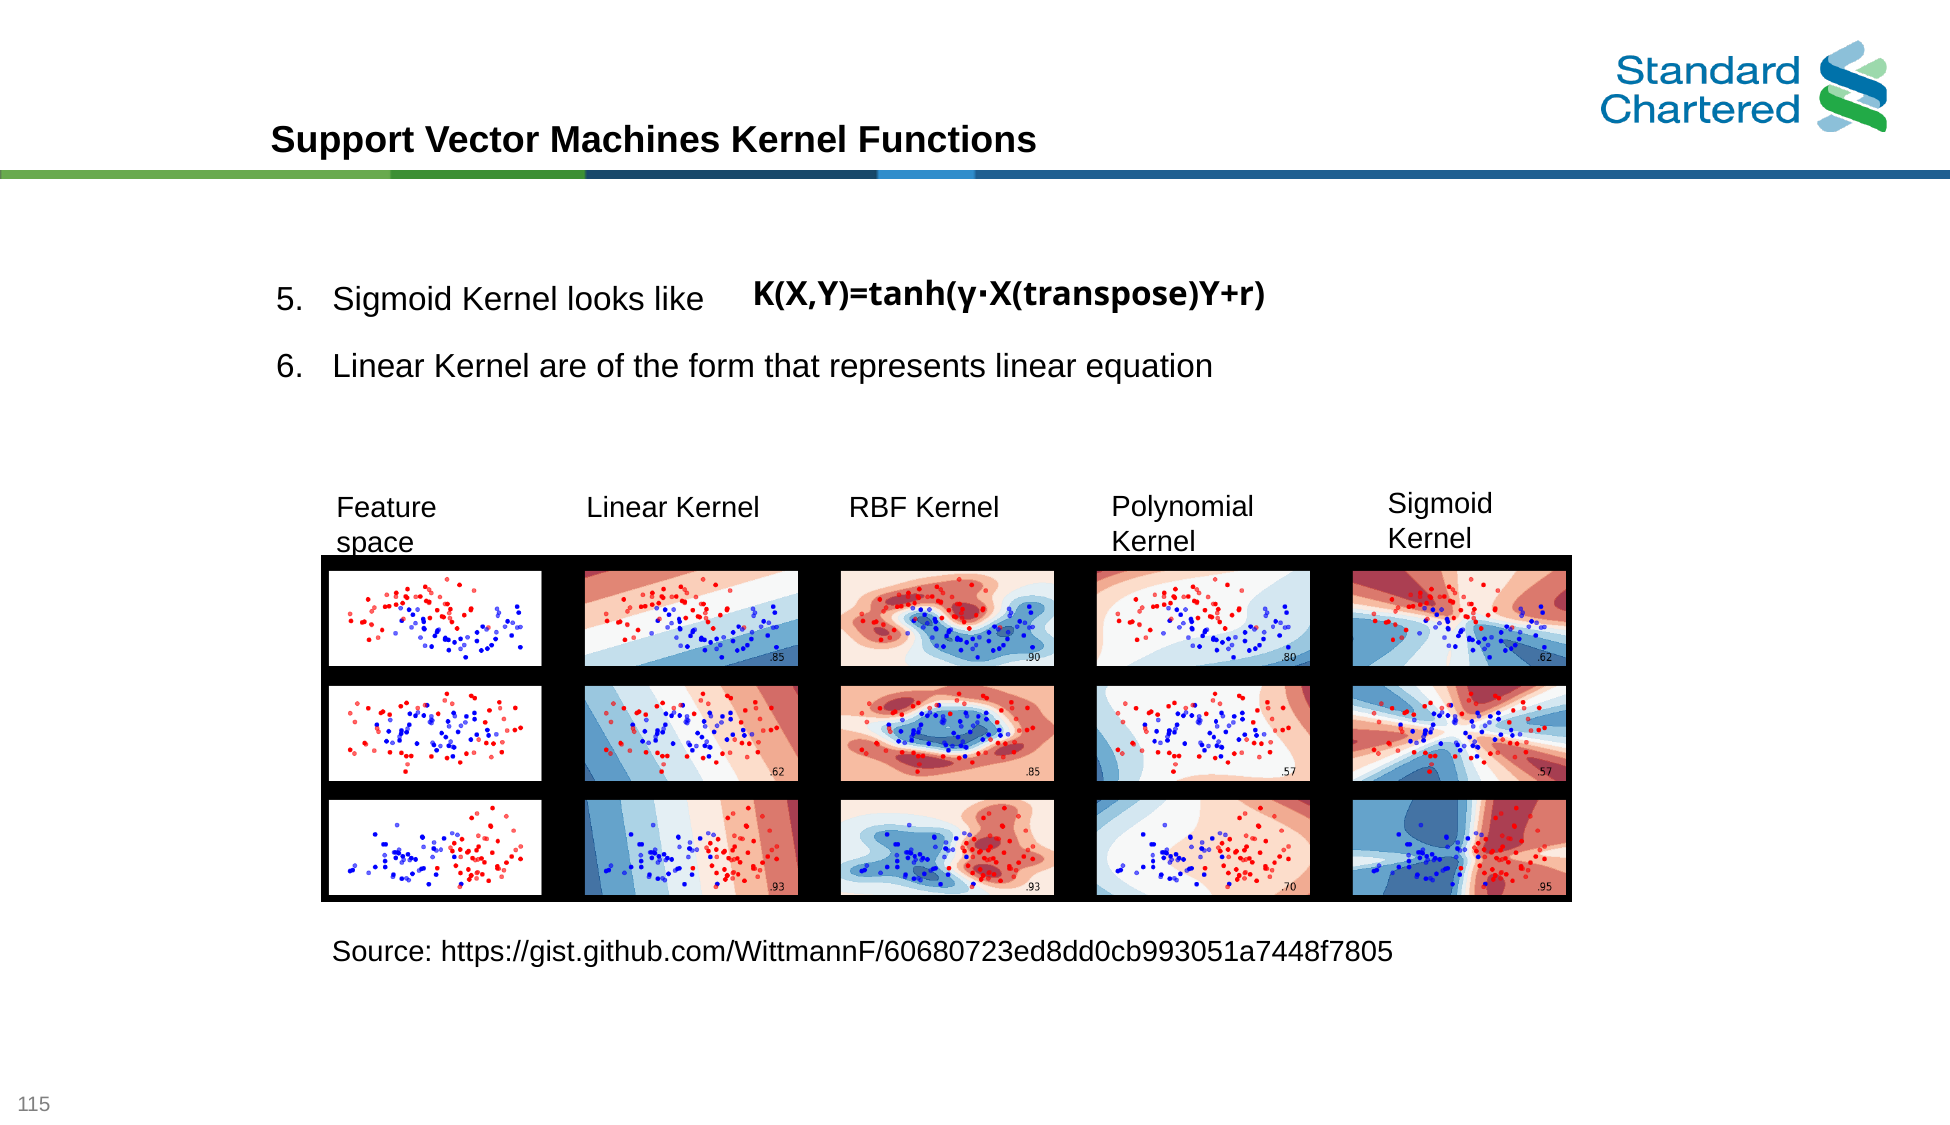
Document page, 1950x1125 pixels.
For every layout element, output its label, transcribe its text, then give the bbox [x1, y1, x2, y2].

text_box RBF Kernel [834, 480, 1050, 531]
text_box Polynomial Kernel [1096, 480, 1313, 553]
text_box Sigmoid Kernel looks like Linear Kernel are of the form that represents linear equation [261, 249, 1612, 525]
title Support Vector Machines Kernel Functions [255, 107, 1638, 175]
picture [0, 170, 1950, 179]
text_box Linear Kernel [571, 480, 788, 531]
text_box Sigmoid Kernel [1373, 477, 1589, 562]
text_box Source: https://gist.github.com/WittmannF/60680723ed8dd0cb993051a7448f7805 [317, 924, 1568, 975]
text_box K(X,Y)=tanh(γ⋅X(transpose)Y+r) [737, 264, 1550, 320]
text_box Feature space [321, 480, 538, 554]
picture [321, 555, 1572, 903]
